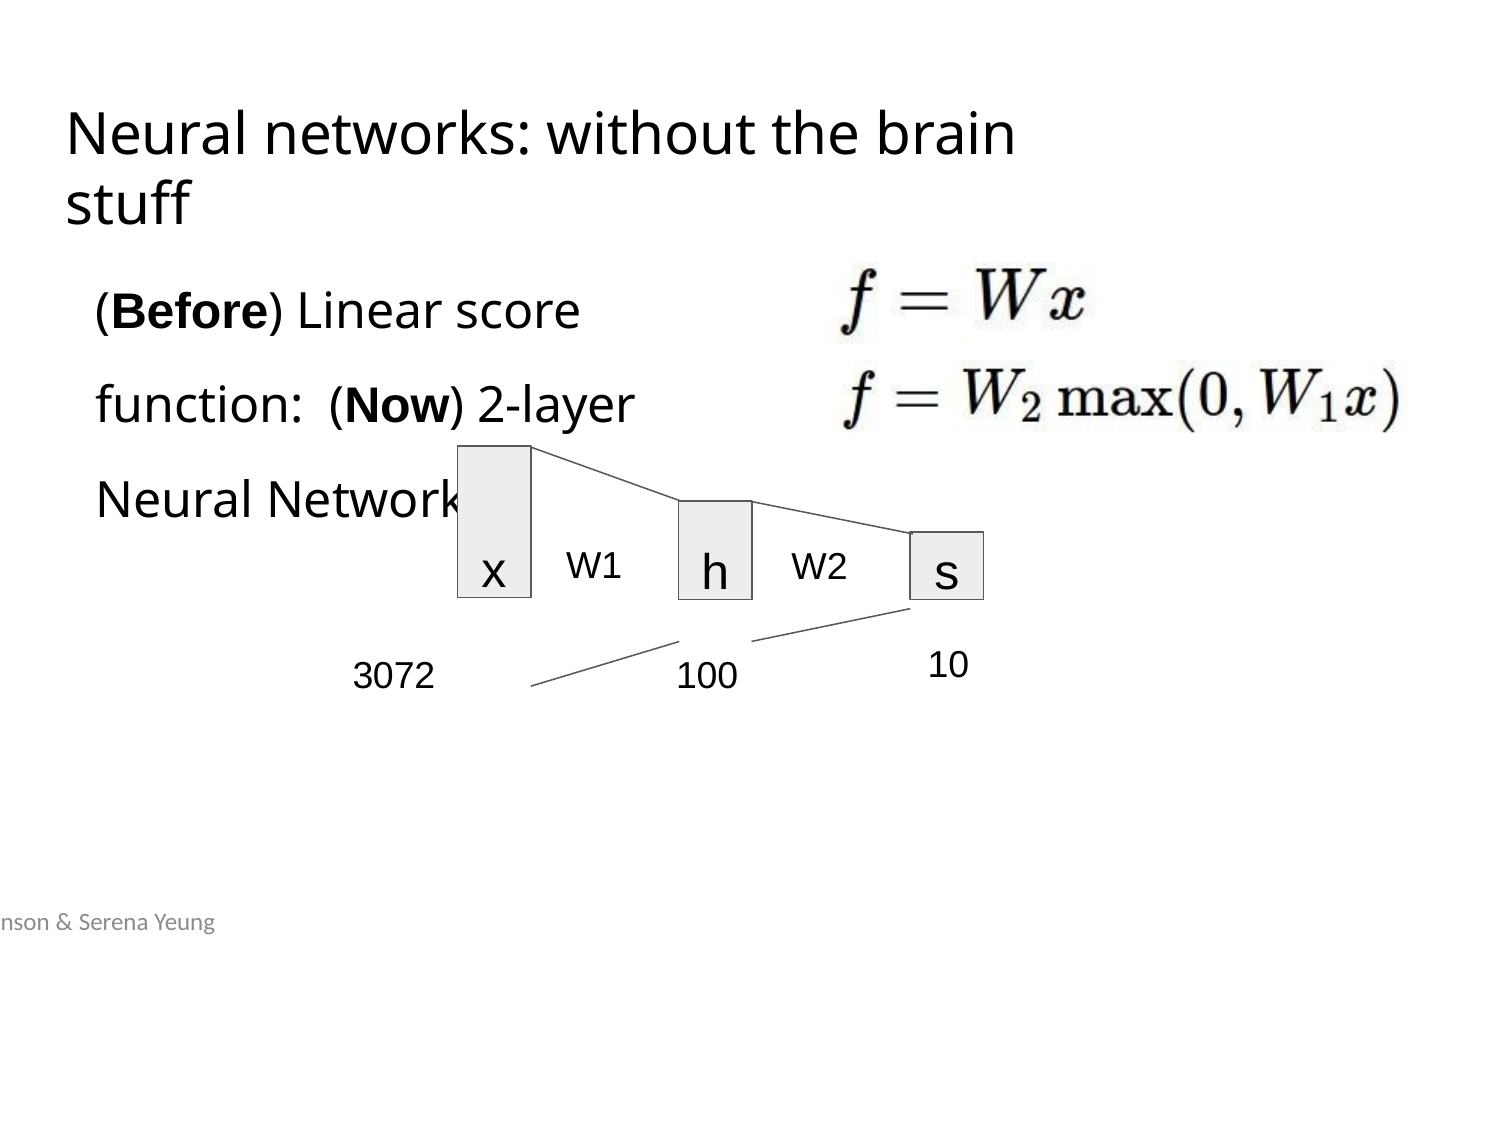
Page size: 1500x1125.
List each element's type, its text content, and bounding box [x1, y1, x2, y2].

text_box 10 [925, 637, 972, 685]
text_box h [678, 501, 753, 600]
text_box s [910, 532, 984, 600]
text_box 100 [674, 649, 741, 697]
text_box [1075, 360, 1409, 434]
text_box W1 [563, 539, 625, 587]
title Neural networks: without the brain stuff (Before) Linear score function: (Now) 2-layer Neural Network [63, 54, 1075, 528]
text_box 3072 [350, 649, 439, 697]
text_box x [457, 445, 531, 598]
text_box W2 [789, 540, 850, 588]
text_box [1075, 262, 1096, 344]
